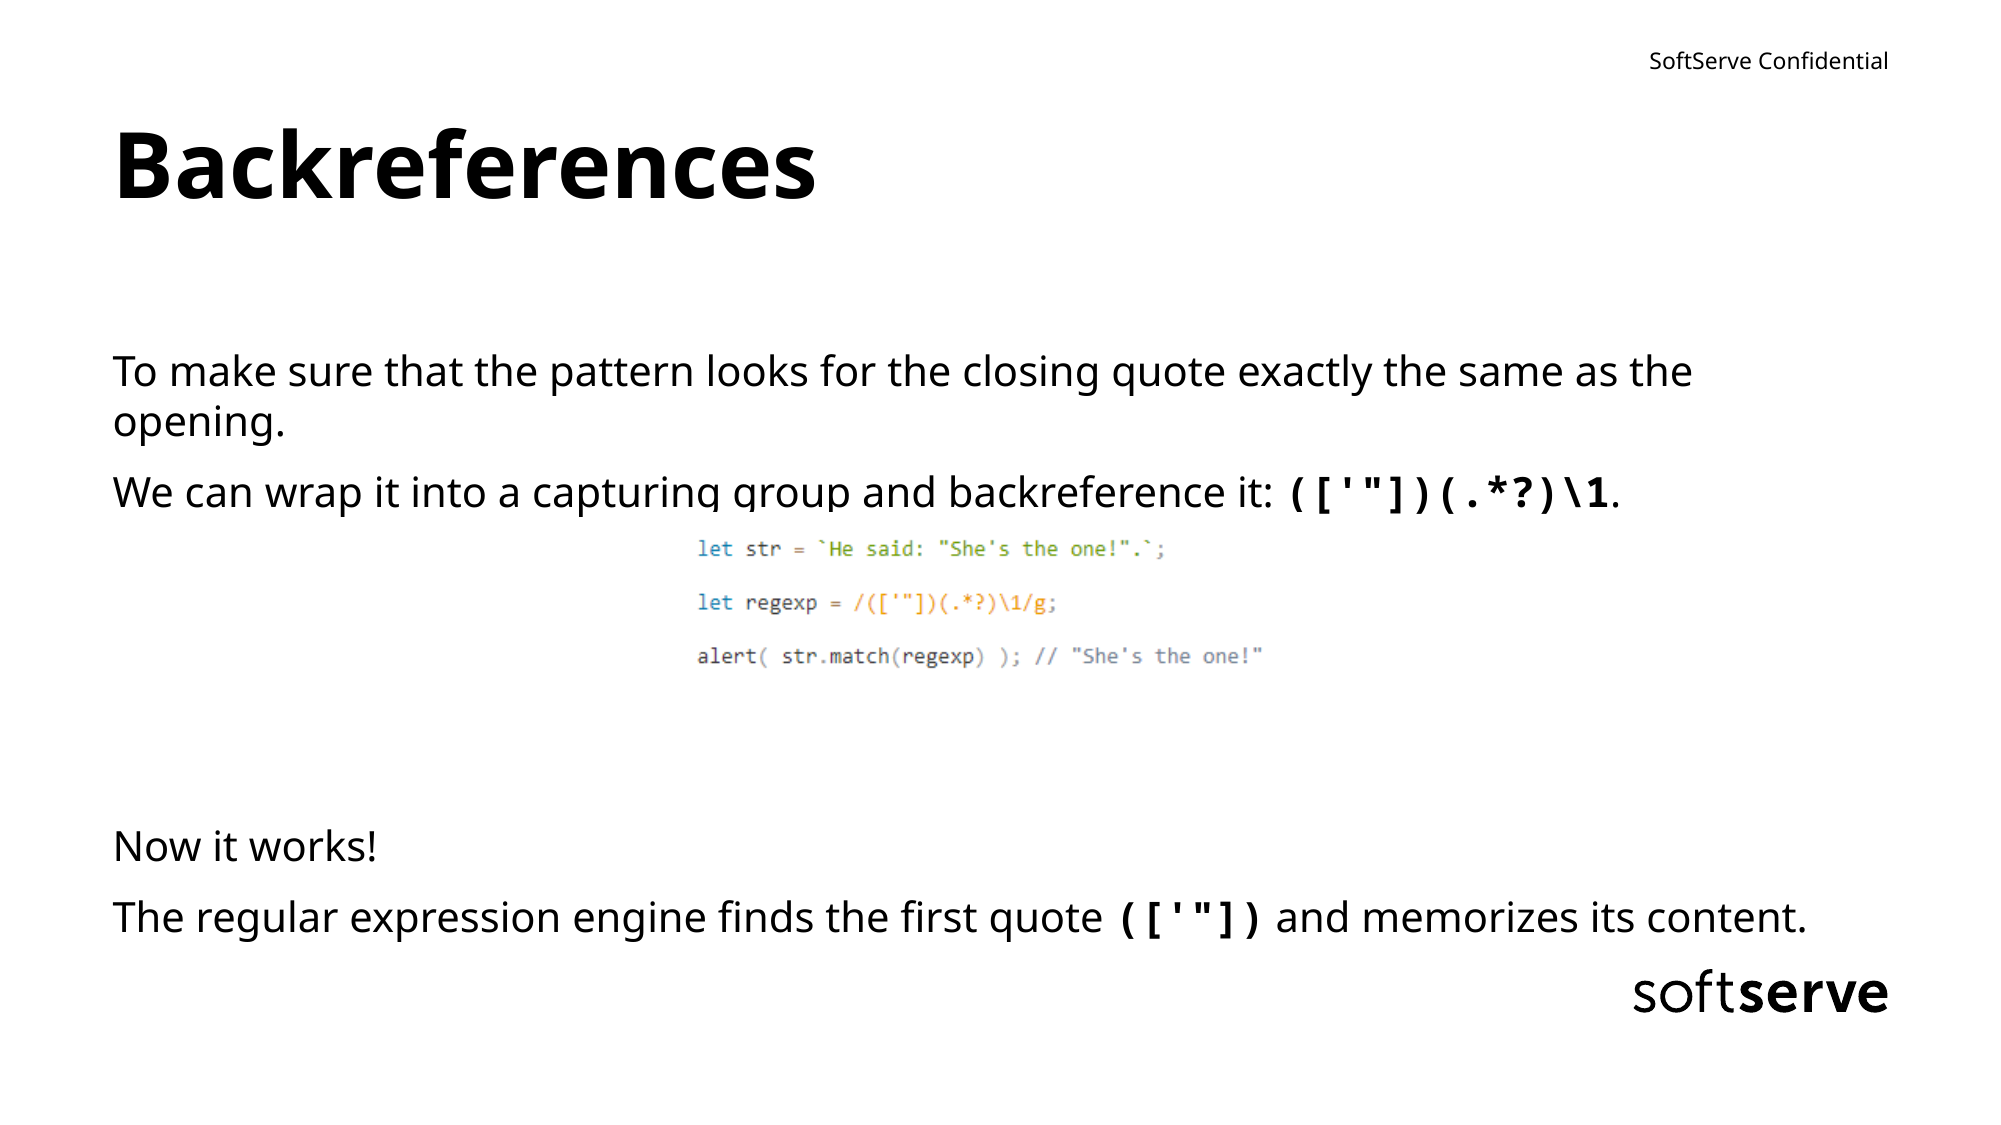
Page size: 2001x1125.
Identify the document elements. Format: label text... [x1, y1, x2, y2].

list To make sure that the pattern looks for the closing quote exactly the same as the opening. We can wrap it into a capturing group and backreference it: (['"])(.*?)\1. Now it works! The regular expression engine finds the first quote (['"]) and memorizes its content. [112, 337, 1888, 900]
picture [687, 512, 1313, 695]
title Backreferences [112, 112, 1888, 225]
